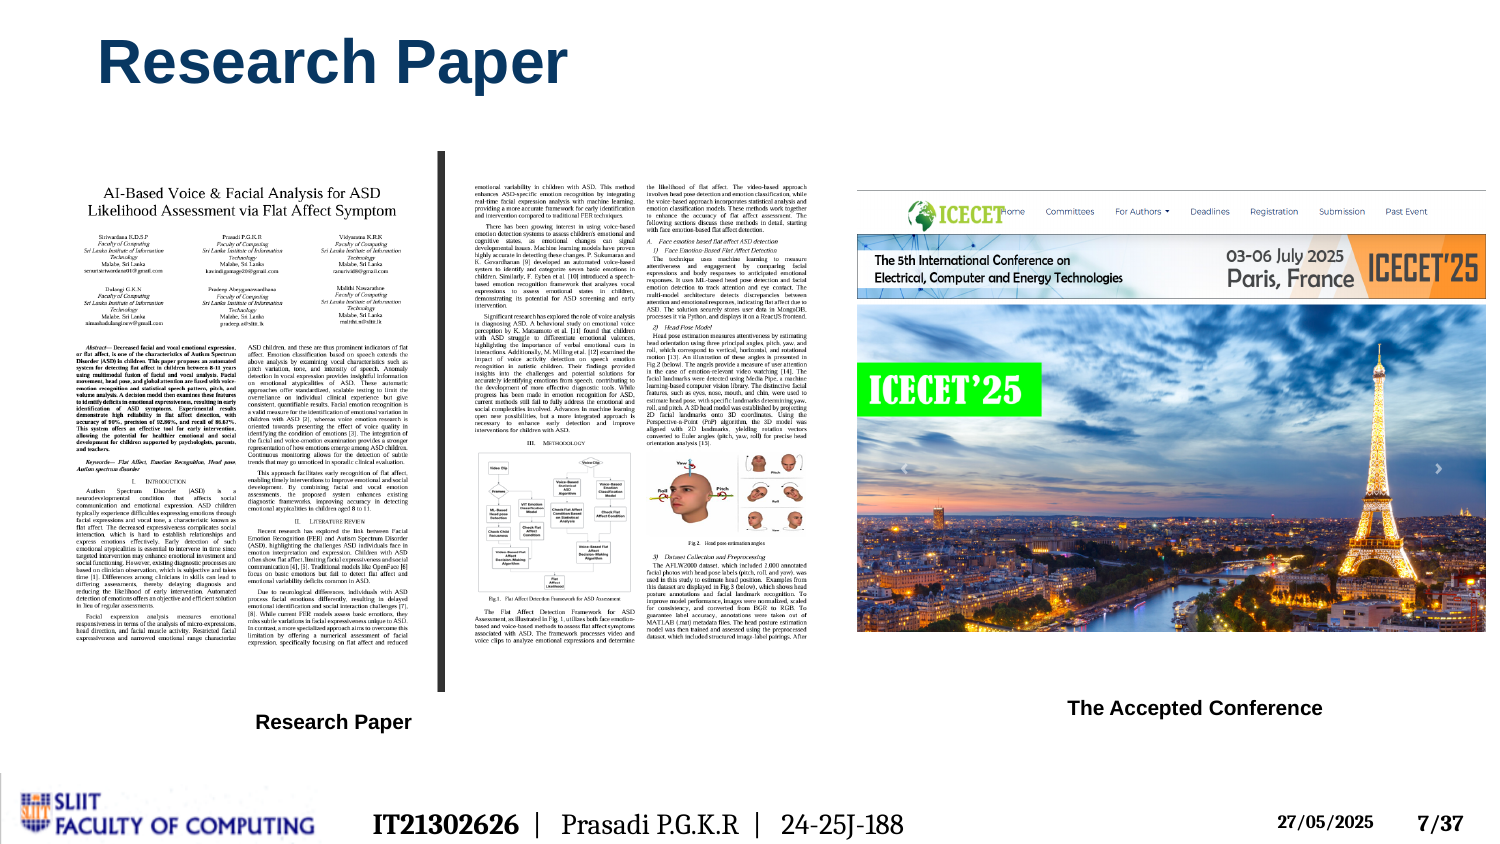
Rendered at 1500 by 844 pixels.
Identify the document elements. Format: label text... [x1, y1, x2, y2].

text_box The Accepted Conference [1052, 676, 1376, 734]
text_box Research Paper [193, 700, 474, 748]
text_box Research Paper [52, 20, 615, 96]
picture [0, 773, 324, 844]
footer 27/05/2025 [1275, 809, 1414, 844]
text_box IT21302626 | Prasadi P.G.K.R | 24-25J-188 [361, 804, 1099, 841]
slide_number ‹#›/37 [1413, 807, 1500, 844]
picture [52, 151, 831, 693]
picture [857, 190, 1486, 633]
